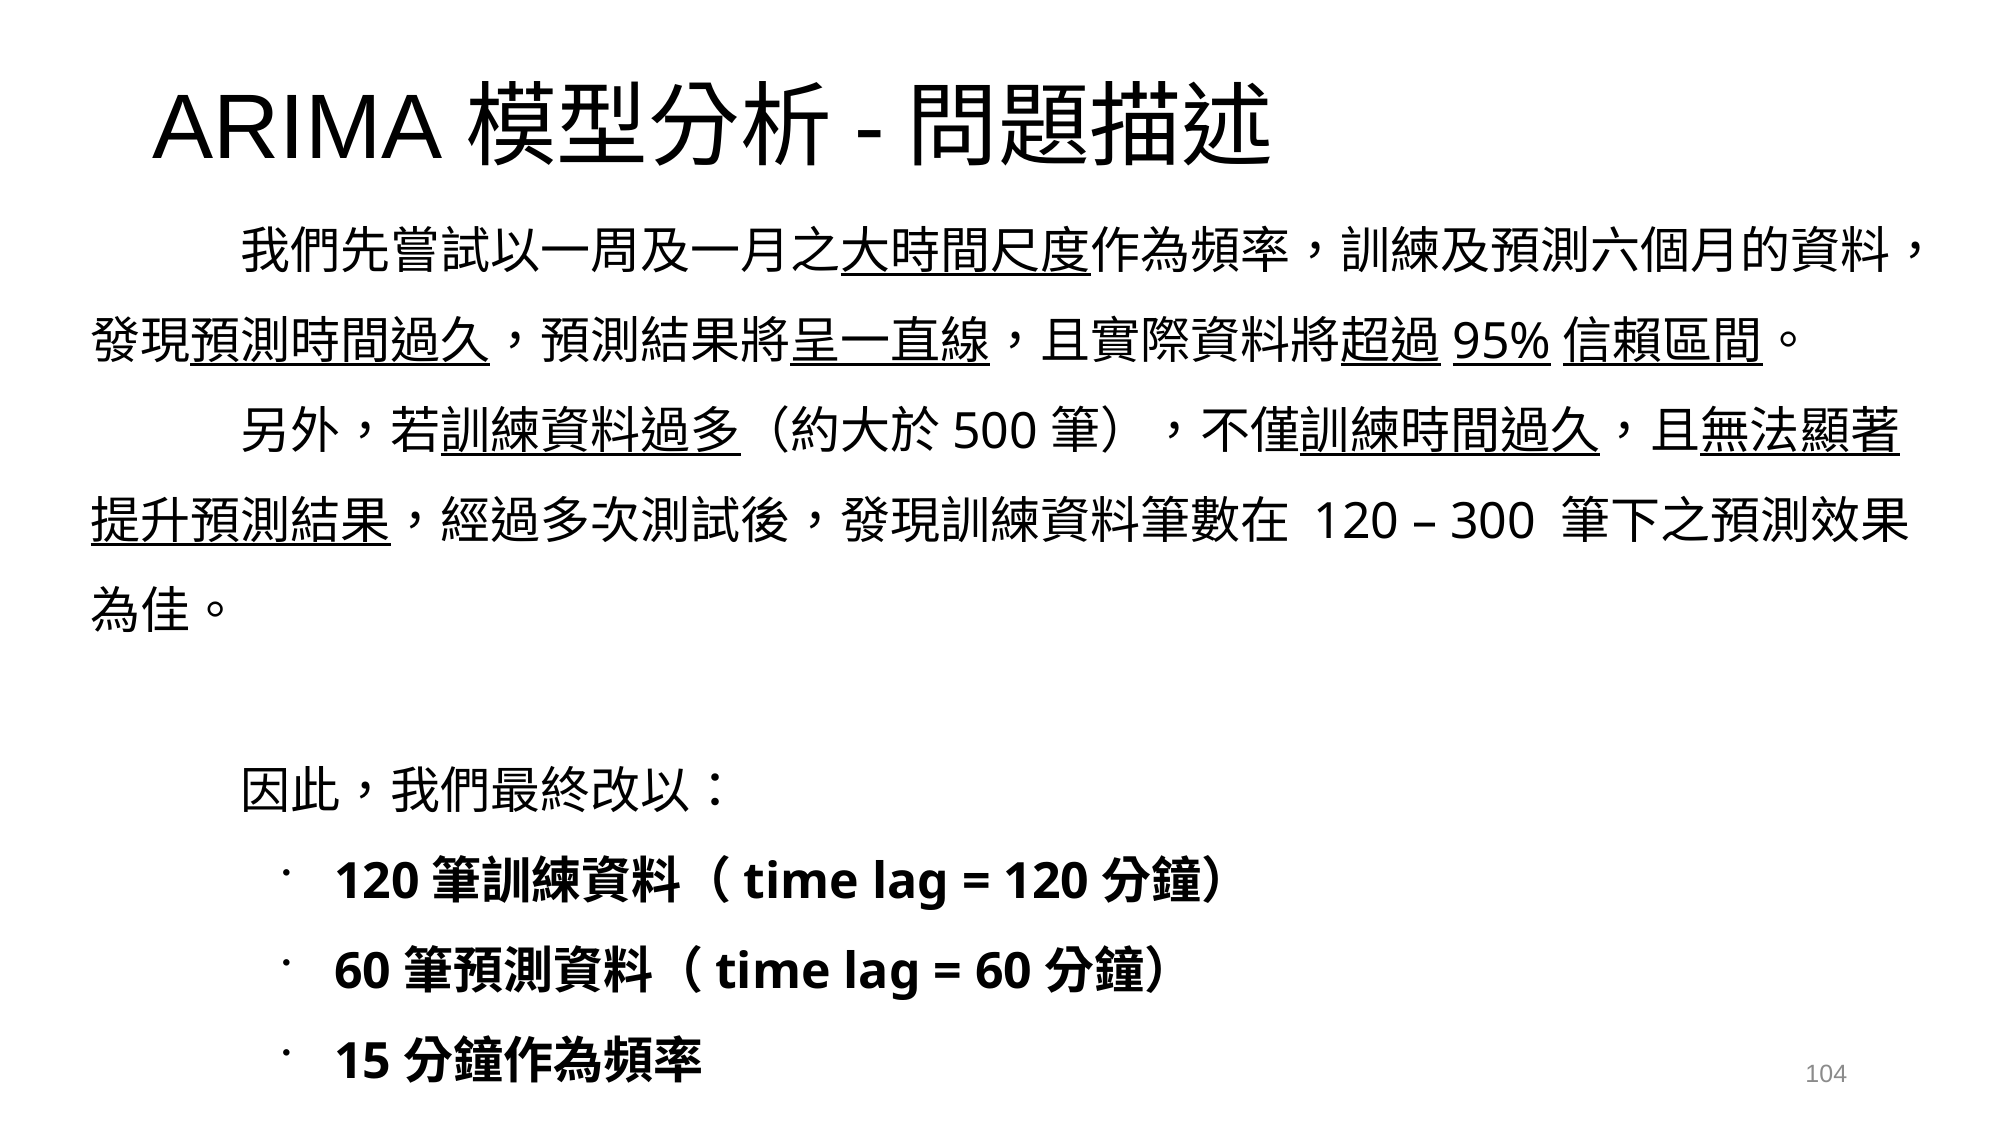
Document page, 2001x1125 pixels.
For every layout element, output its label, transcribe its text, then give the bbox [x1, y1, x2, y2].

slide_number 104 [1412, 1042, 1863, 1103]
text_box 我們先嘗試以一周及一月之大時間尺度作為頻率，訓練及預測六個月的資料，發現預測時間過久，預測結果將呈一直線，且實際資料將超過95%信賴區間。 另外，若訓練資料過多（約大於500筆），不僅訓練時間過久，且無法顯著提升預測結果，經過多次測試後，發現訓練資料筆數在 120 – 300 筆下之預測效果為佳。 因此，我們最終改以： 120筆訓練資料（time lag = 120分鐘） 60筆預測資料（time lag = 60分鐘） 15分鐘作為頻率 做出以下分析。 [38, 181, 1962, 1125]
text_box ARIMA模型分析-問題描述 [137, 59, 1863, 199]
